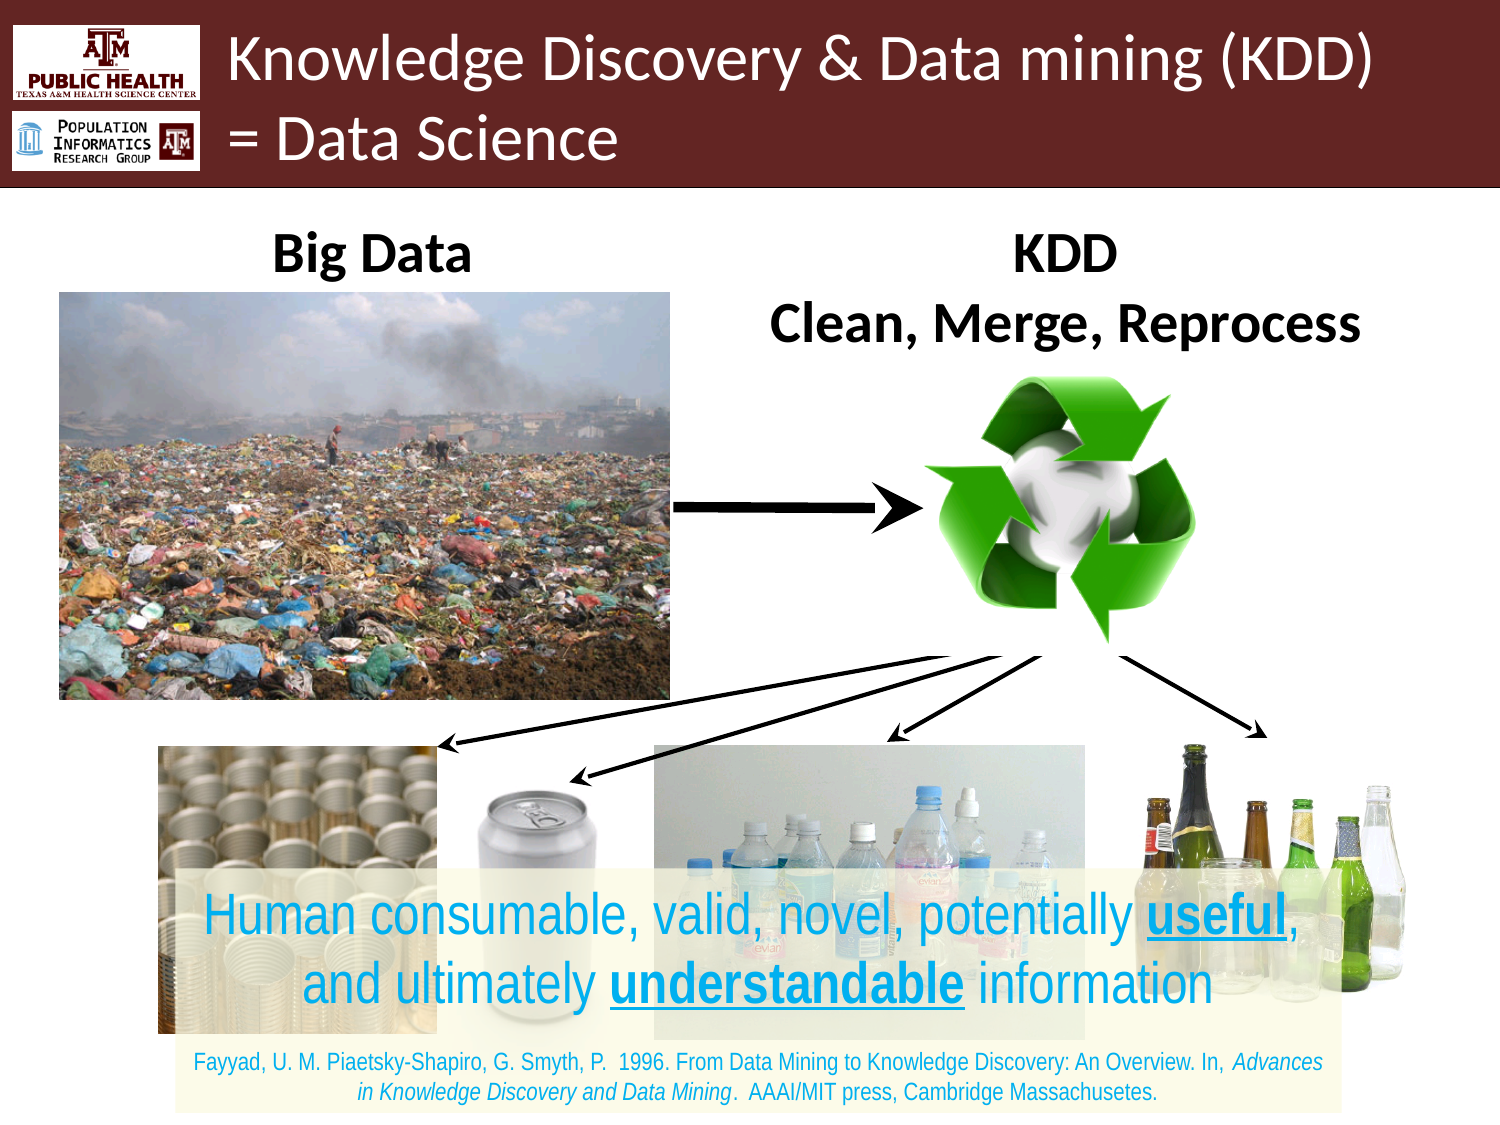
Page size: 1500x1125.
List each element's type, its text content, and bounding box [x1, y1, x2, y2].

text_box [436, 630, 567, 748]
text_box Human consumable, valid, novel, potentially useful, and ultimately understandable information Fayyad, U. M. Piaetsky-Shapiro, G. Smyth, P. 1996. From Data Mining to Knowledge Discovery: An Overview. In, Advances in Knowledge Discovery and Data Mining. AAAI/MIT press, Cambridge Massachusetes. [175, 868, 1342, 1113]
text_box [673, 206, 1452, 656]
picture [1105, 738, 1431, 1045]
picture [12, 25, 200, 100]
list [59, 292, 668, 701]
picture [12, 111, 200, 171]
title Knowledge Discovery & Data mining (KDD) = Data Science [212, 0, 1500, 188]
picture [698, 1059, 703, 1068]
picture [1068, 919, 1079, 930]
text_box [1088, 663, 1269, 739]
picture [158, 730, 1085, 1076]
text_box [568, 630, 1082, 783]
text_box Big Data [72, 206, 672, 291]
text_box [886, 663, 1084, 743]
